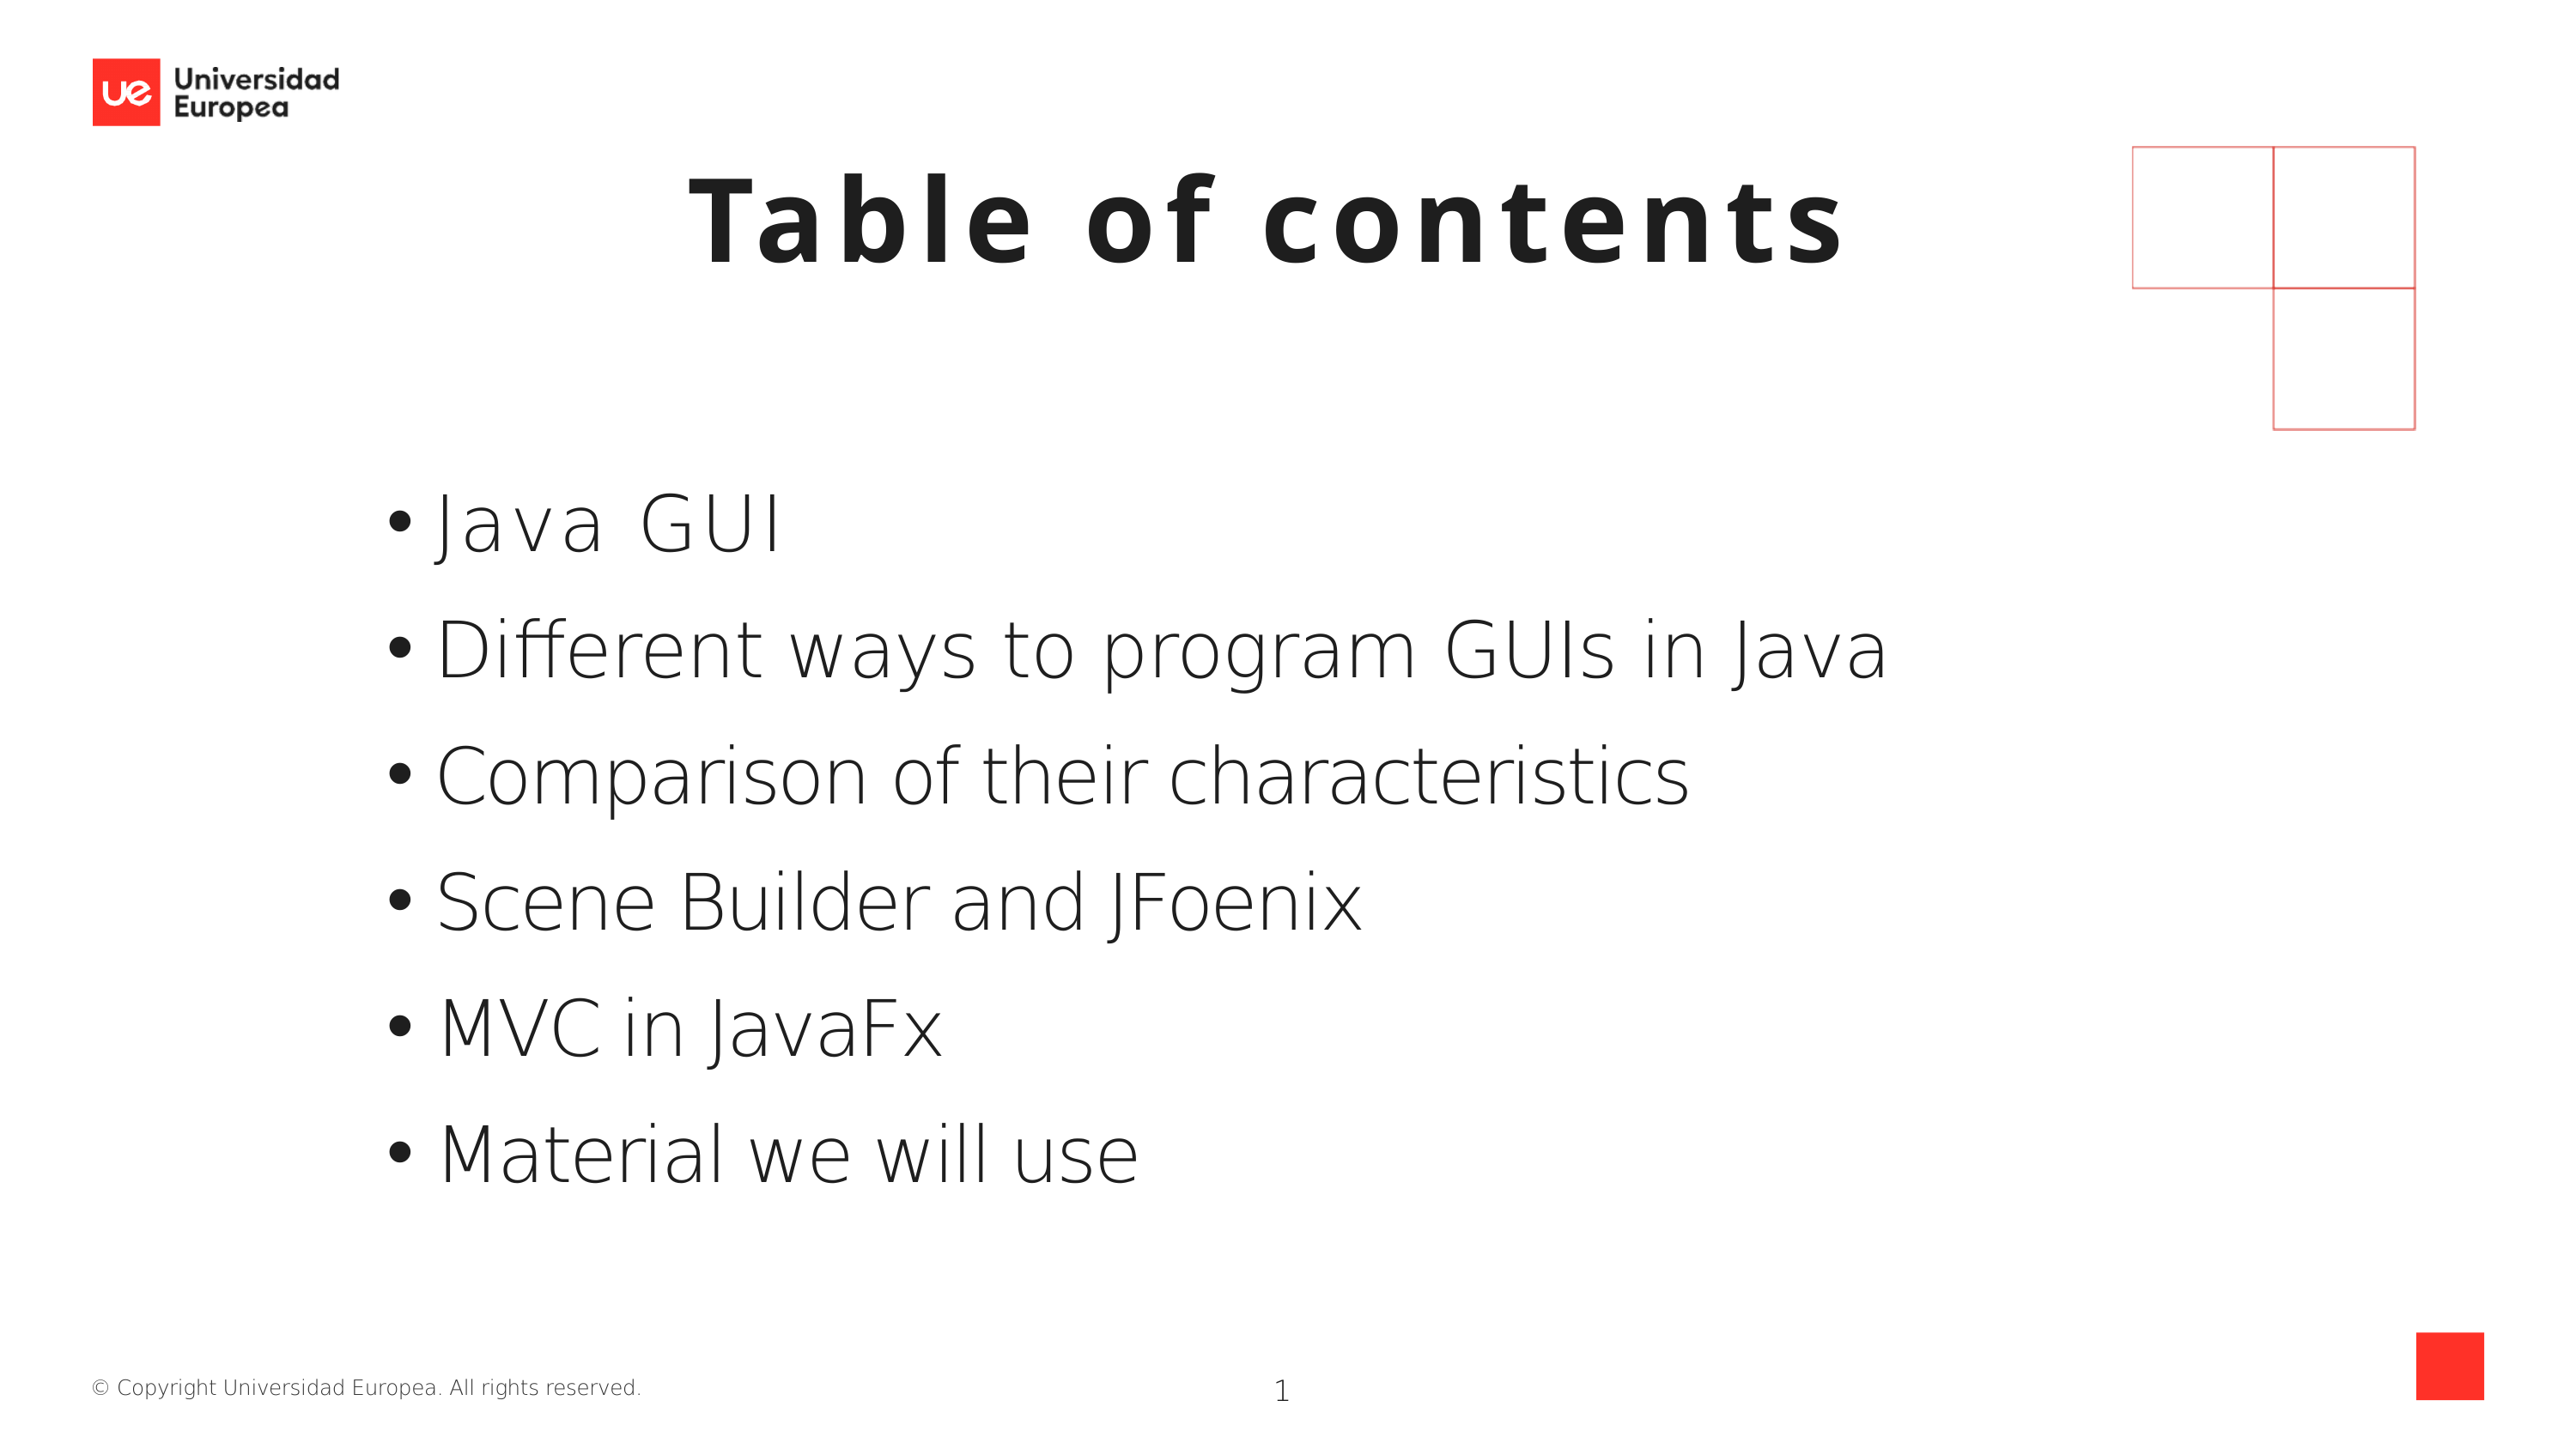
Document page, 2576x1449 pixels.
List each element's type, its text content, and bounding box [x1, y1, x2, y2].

text_box © Copyright Universidad Europea. All rights reserved. [89, 1374, 648, 1400]
text_box Table of contents [687, 146, 1889, 286]
text_box [175, 67, 339, 122]
text_box Java GUI Different ways to program GUIs in Java Comparison of their characteristics Scene Builder and JFoenix MVC in JavaFx Material we will use [338, 440, 2015, 1198]
text_box 1 [1273, 1372, 1303, 1408]
text_box [2131, 146, 2417, 431]
text_box [92, 58, 161, 126]
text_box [2415, 1332, 2485, 1401]
